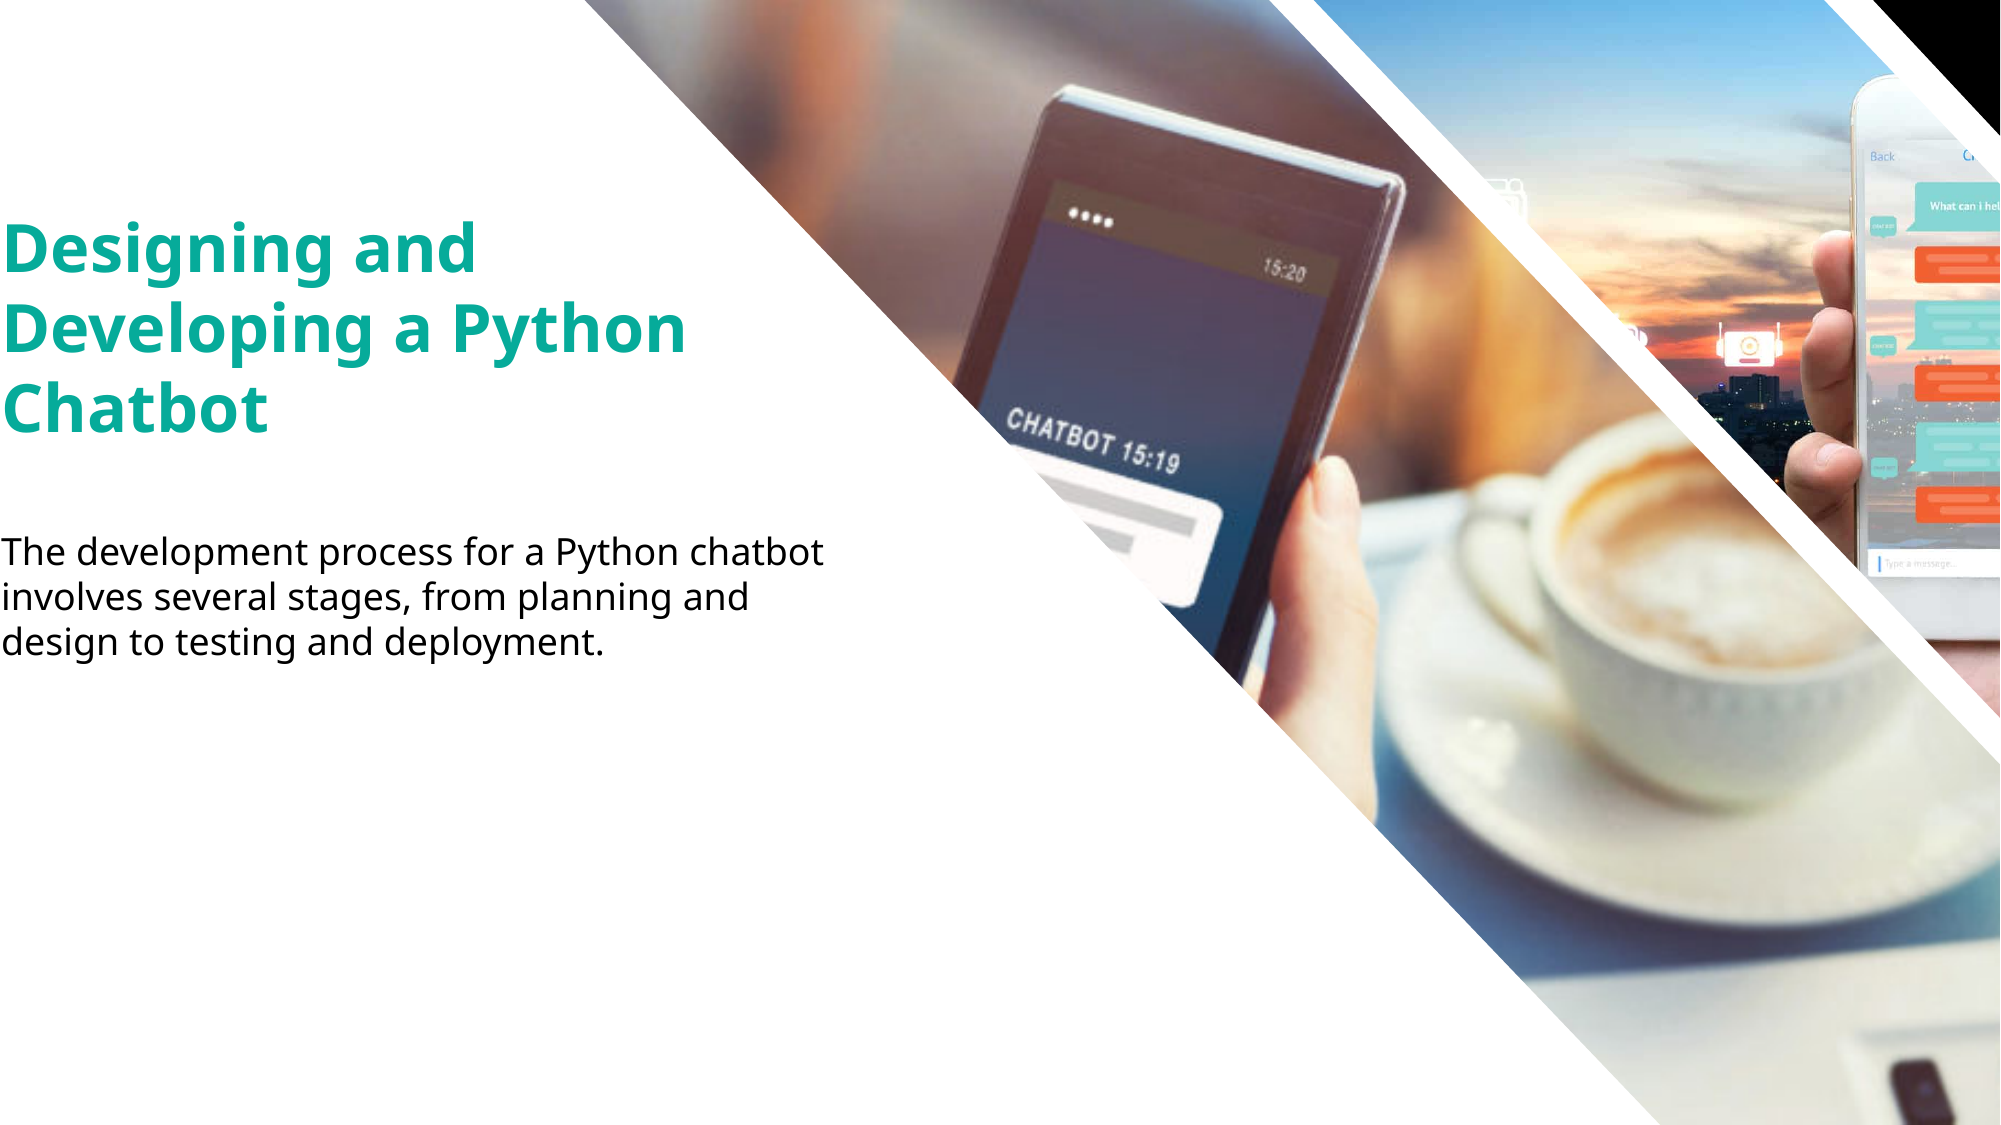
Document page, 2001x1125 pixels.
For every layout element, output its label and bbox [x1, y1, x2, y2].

text_box [0, 198, 866, 718]
picture [584, 0, 2000, 1125]
